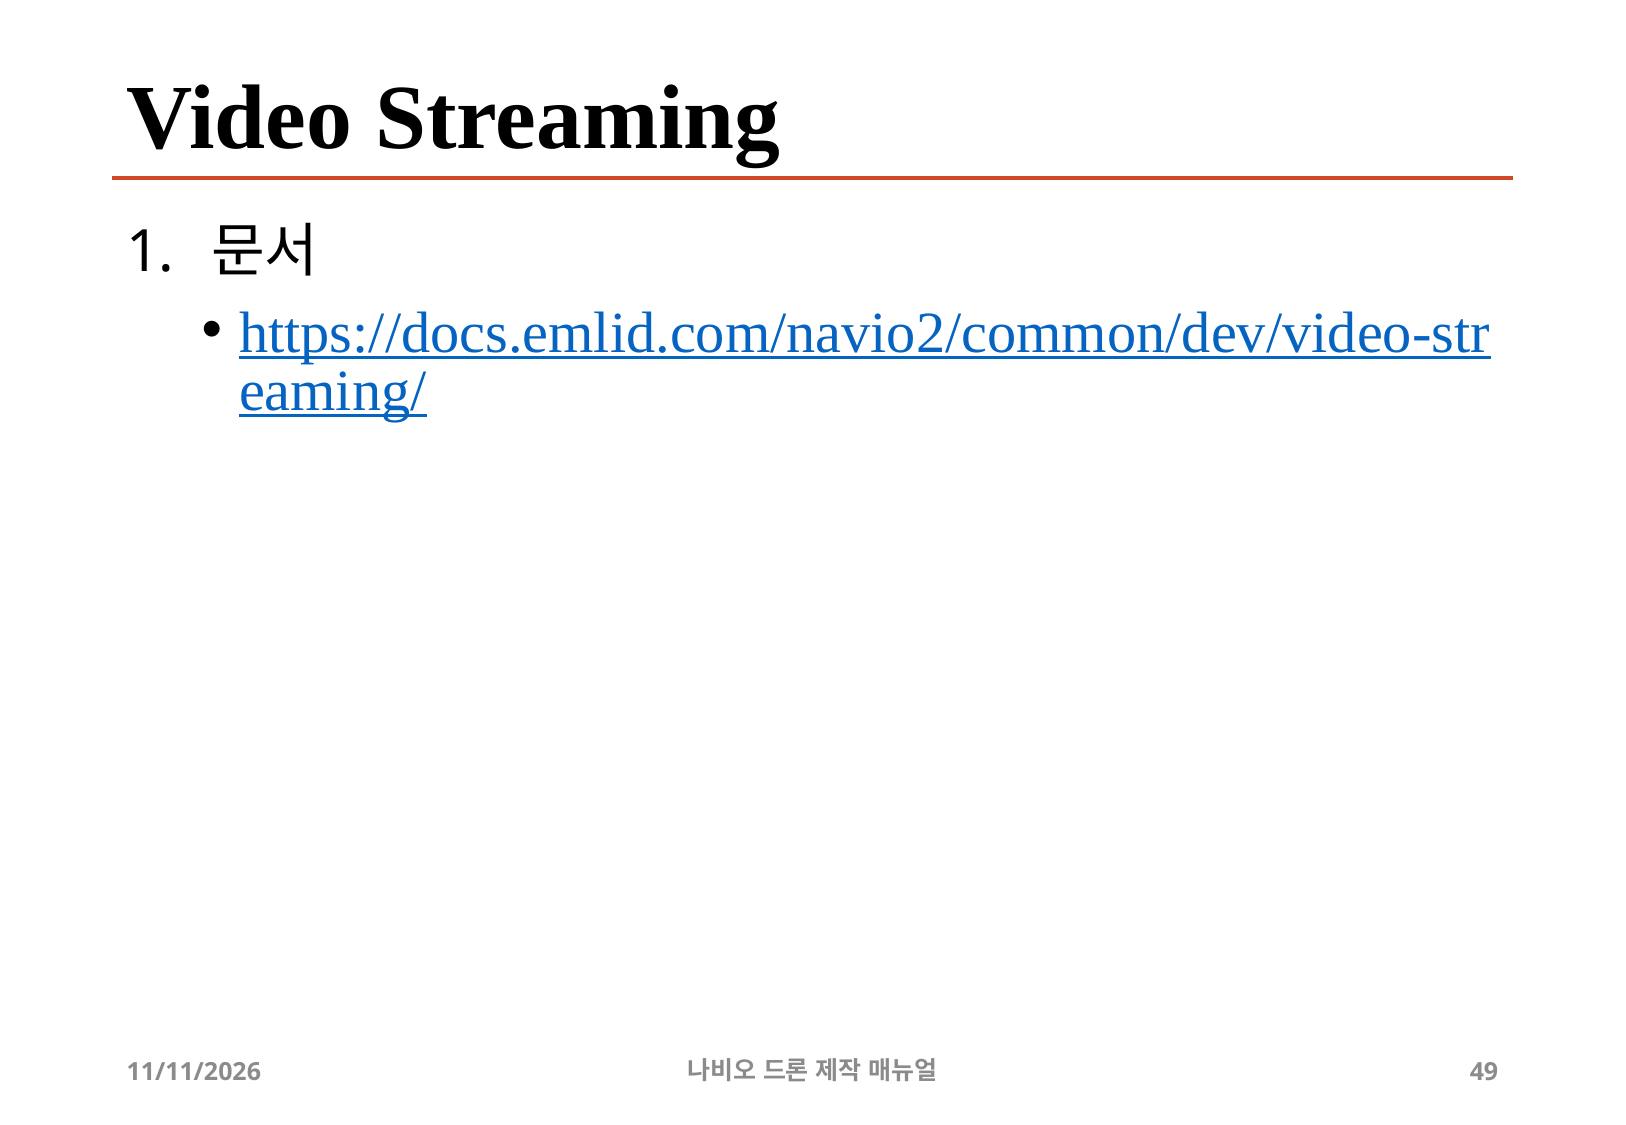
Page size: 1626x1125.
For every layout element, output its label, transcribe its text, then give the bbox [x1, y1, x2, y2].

footer 나비오 드론 제작 매뉴얼 [538, 1042, 1087, 1103]
title Video Streaming [111, 59, 1514, 179]
slide_number 49 [1433, 1042, 1514, 1103]
list 문서 https://docs.emlid.com/navio2/common/dev/video-streaming/ [111, 205, 1514, 1014]
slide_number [111, 1042, 303, 1103]
